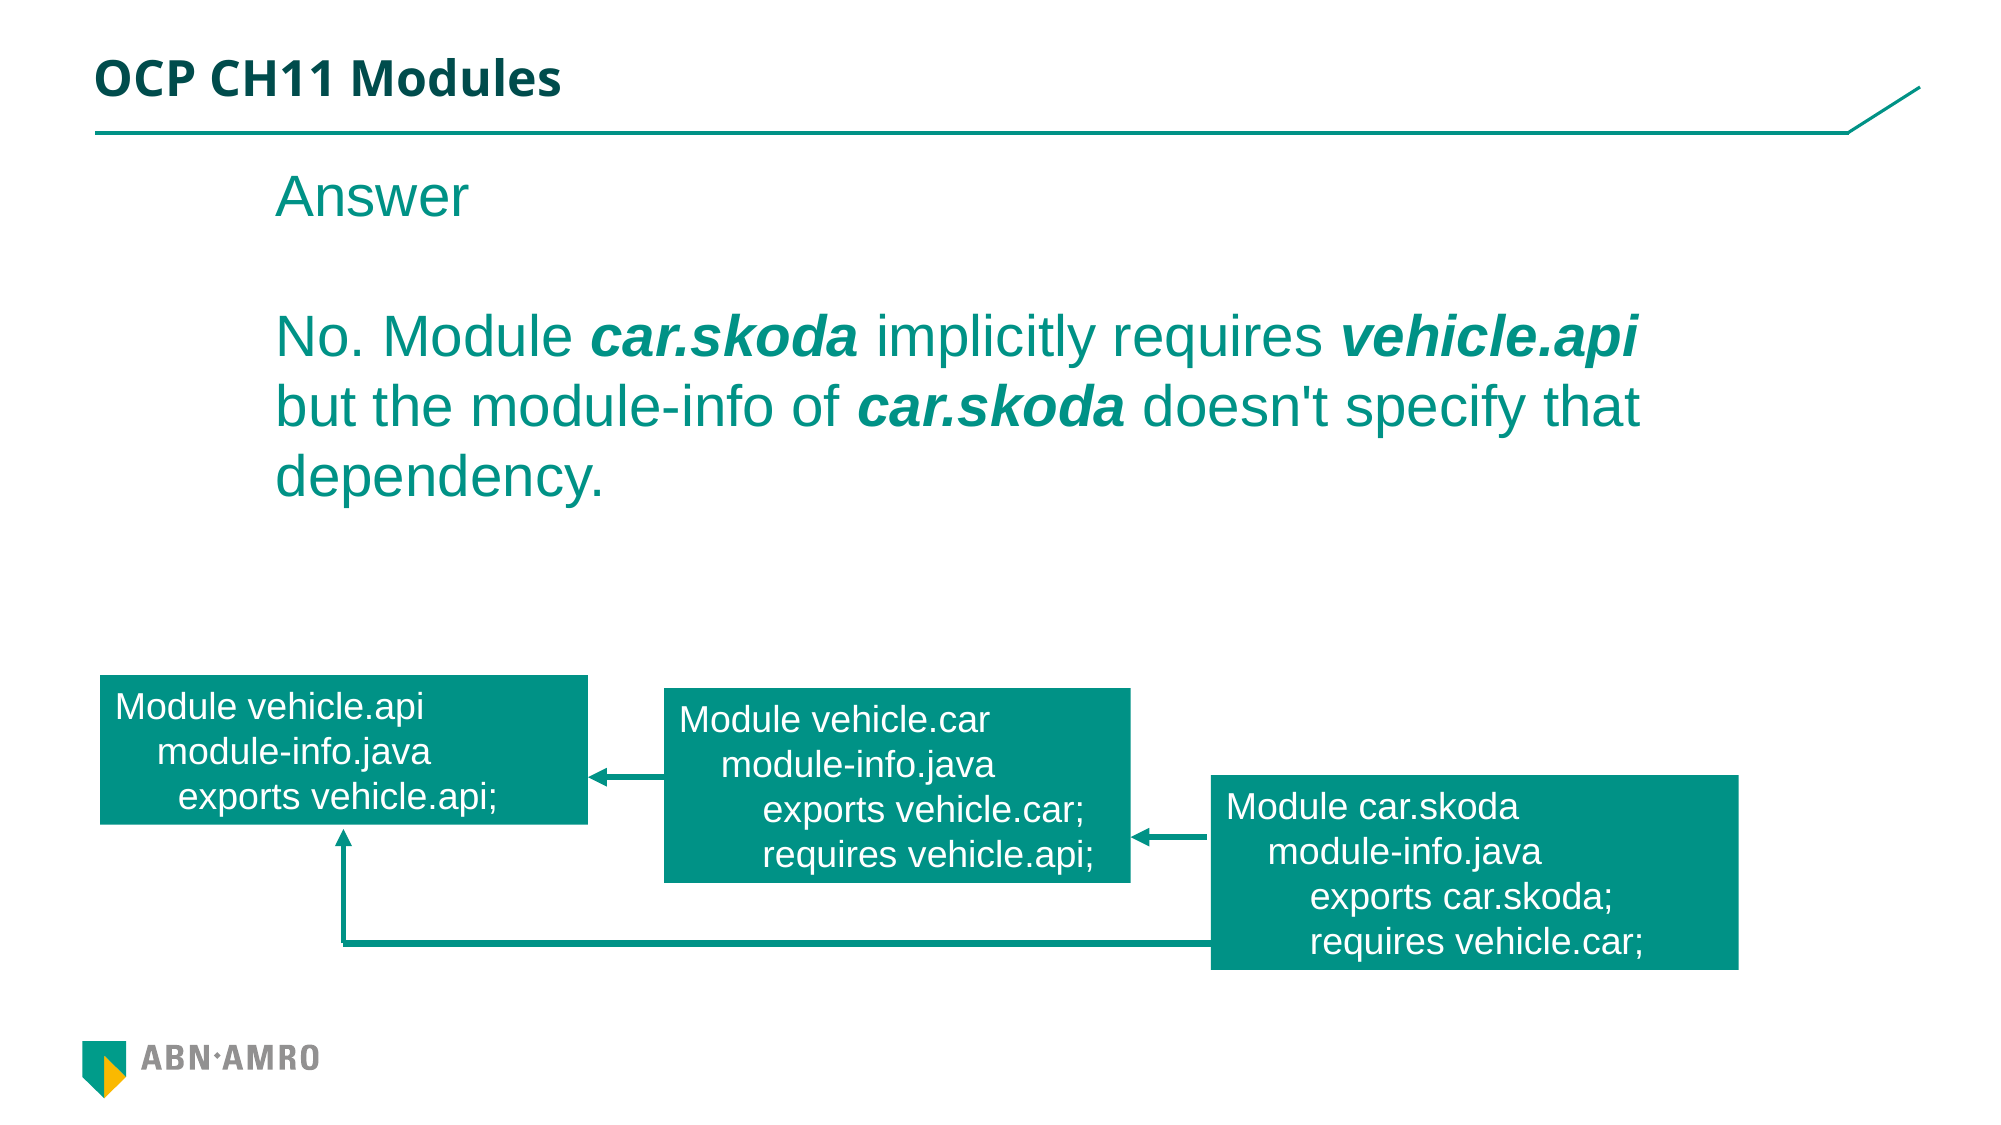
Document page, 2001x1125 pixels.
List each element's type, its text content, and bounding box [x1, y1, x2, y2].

text_box Module vehicle.car module-info.java exports vehicle.car; requires vehicle.api; [664, 688, 1131, 883]
text_box Module car.skoda module-info.java exports car.skoda; requires vehicle.car; [1210, 775, 1739, 970]
text_box Module vehicle.api module-info.java exports vehicle.api; [100, 675, 588, 825]
title OCP CH11 Modules [78, 30, 2000, 114]
text_box Answer No. Module car.skoda implicitly requires vehicle.api but the module-info of car.skoda doesn't specify that dependency. [260, 150, 1739, 516]
